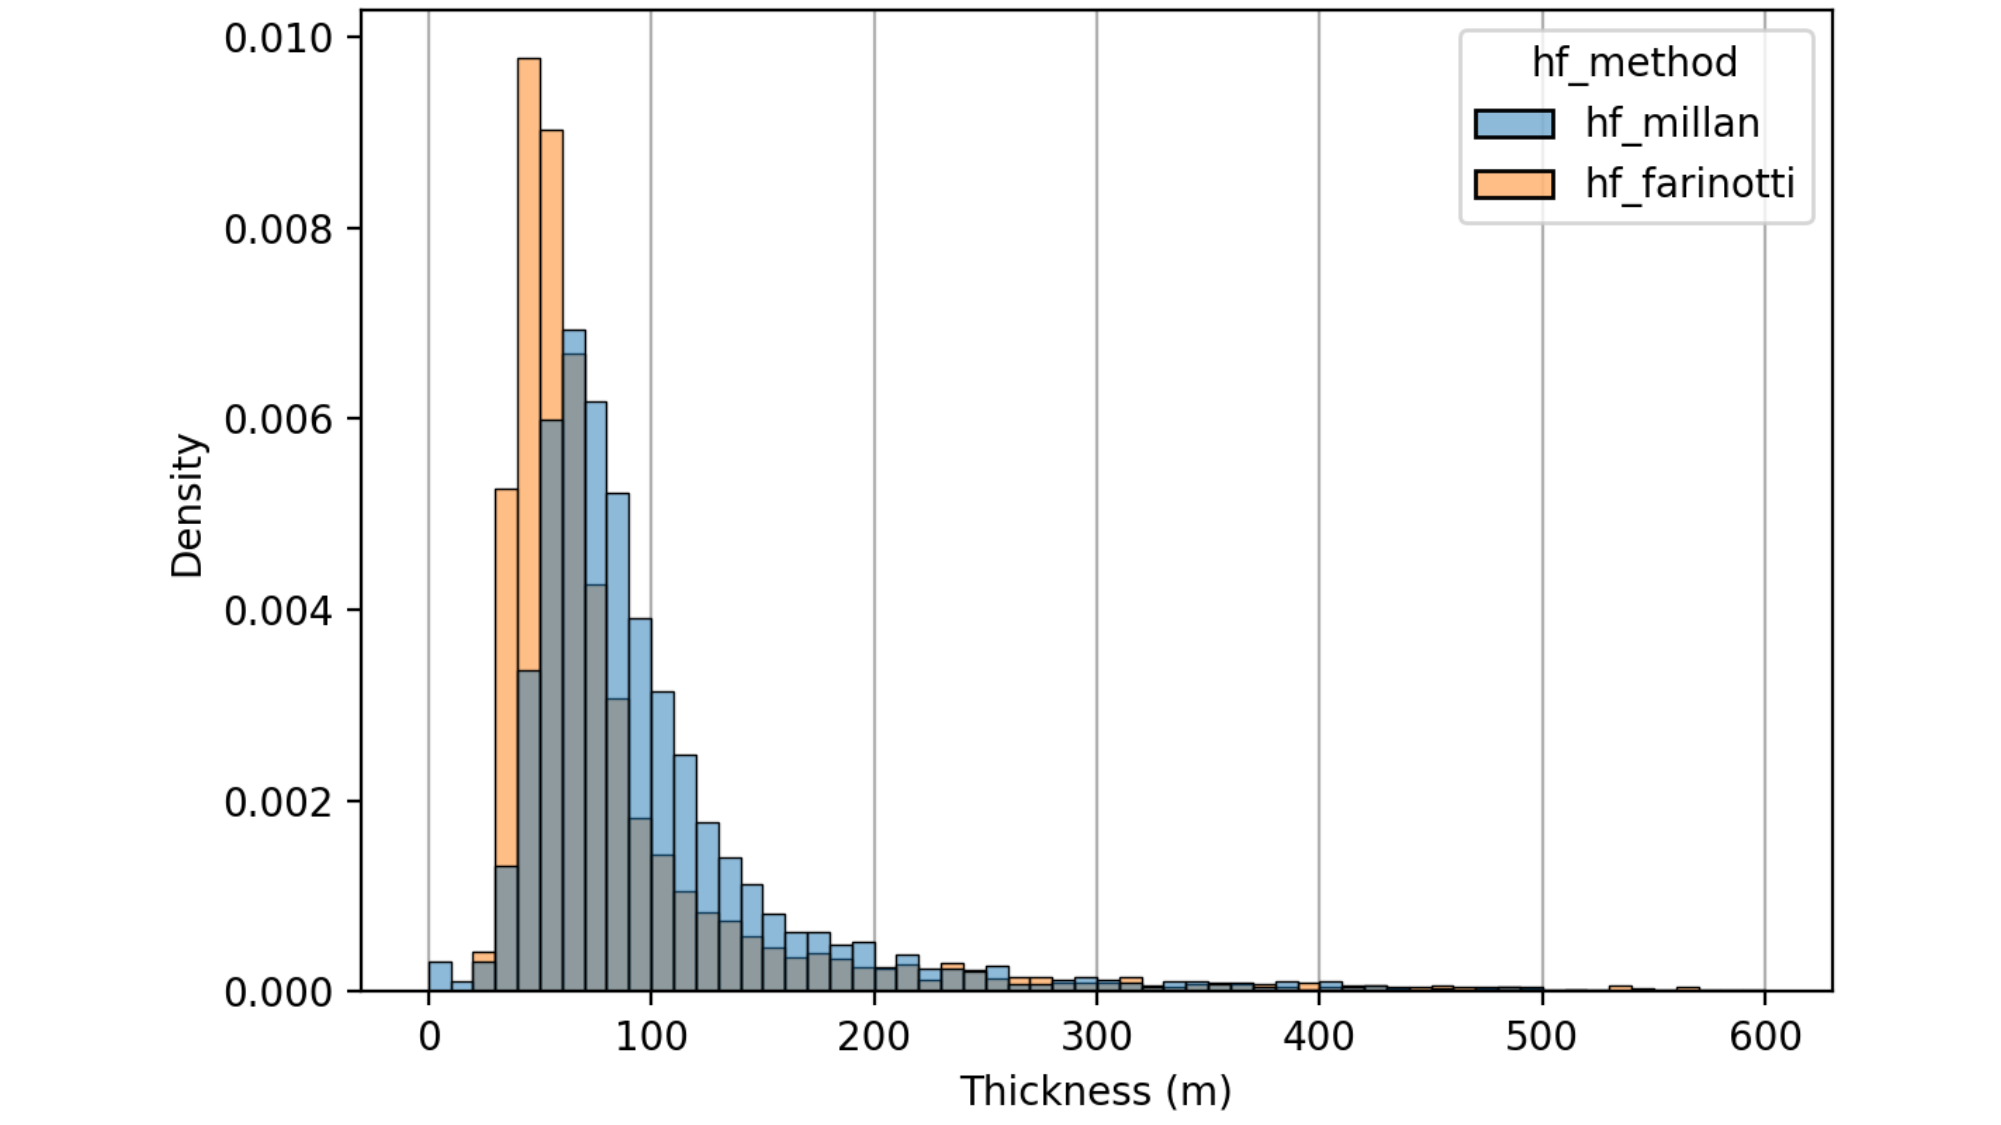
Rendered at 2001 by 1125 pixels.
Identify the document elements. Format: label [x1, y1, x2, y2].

picture [155, 0, 1845, 1125]
